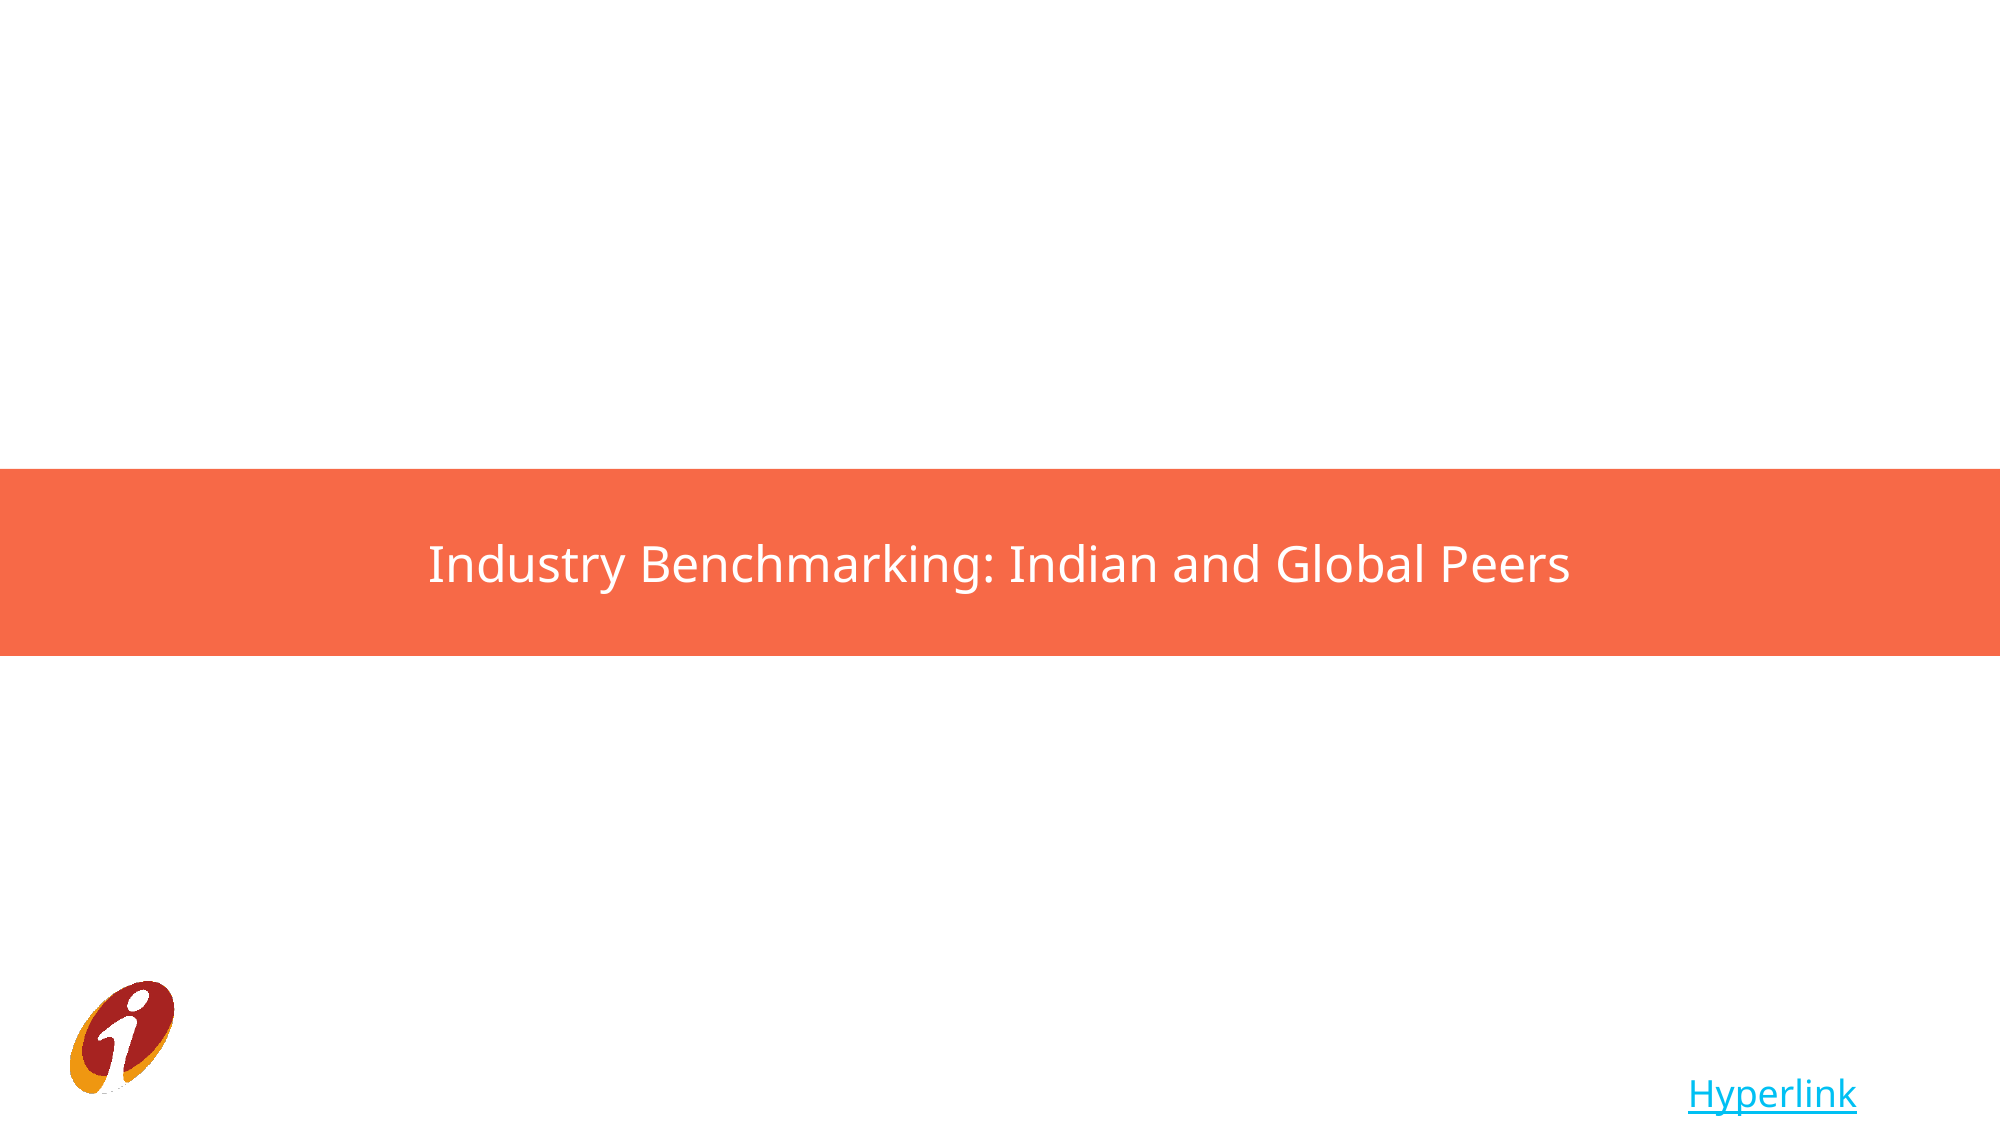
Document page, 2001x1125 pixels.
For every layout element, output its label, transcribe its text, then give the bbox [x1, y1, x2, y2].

text_box Industry Benchmarking: Indian and Global Peers [0, 467, 2000, 658]
text_box Hyperlink [1673, 1062, 1906, 1125]
picture [62, 974, 181, 1100]
